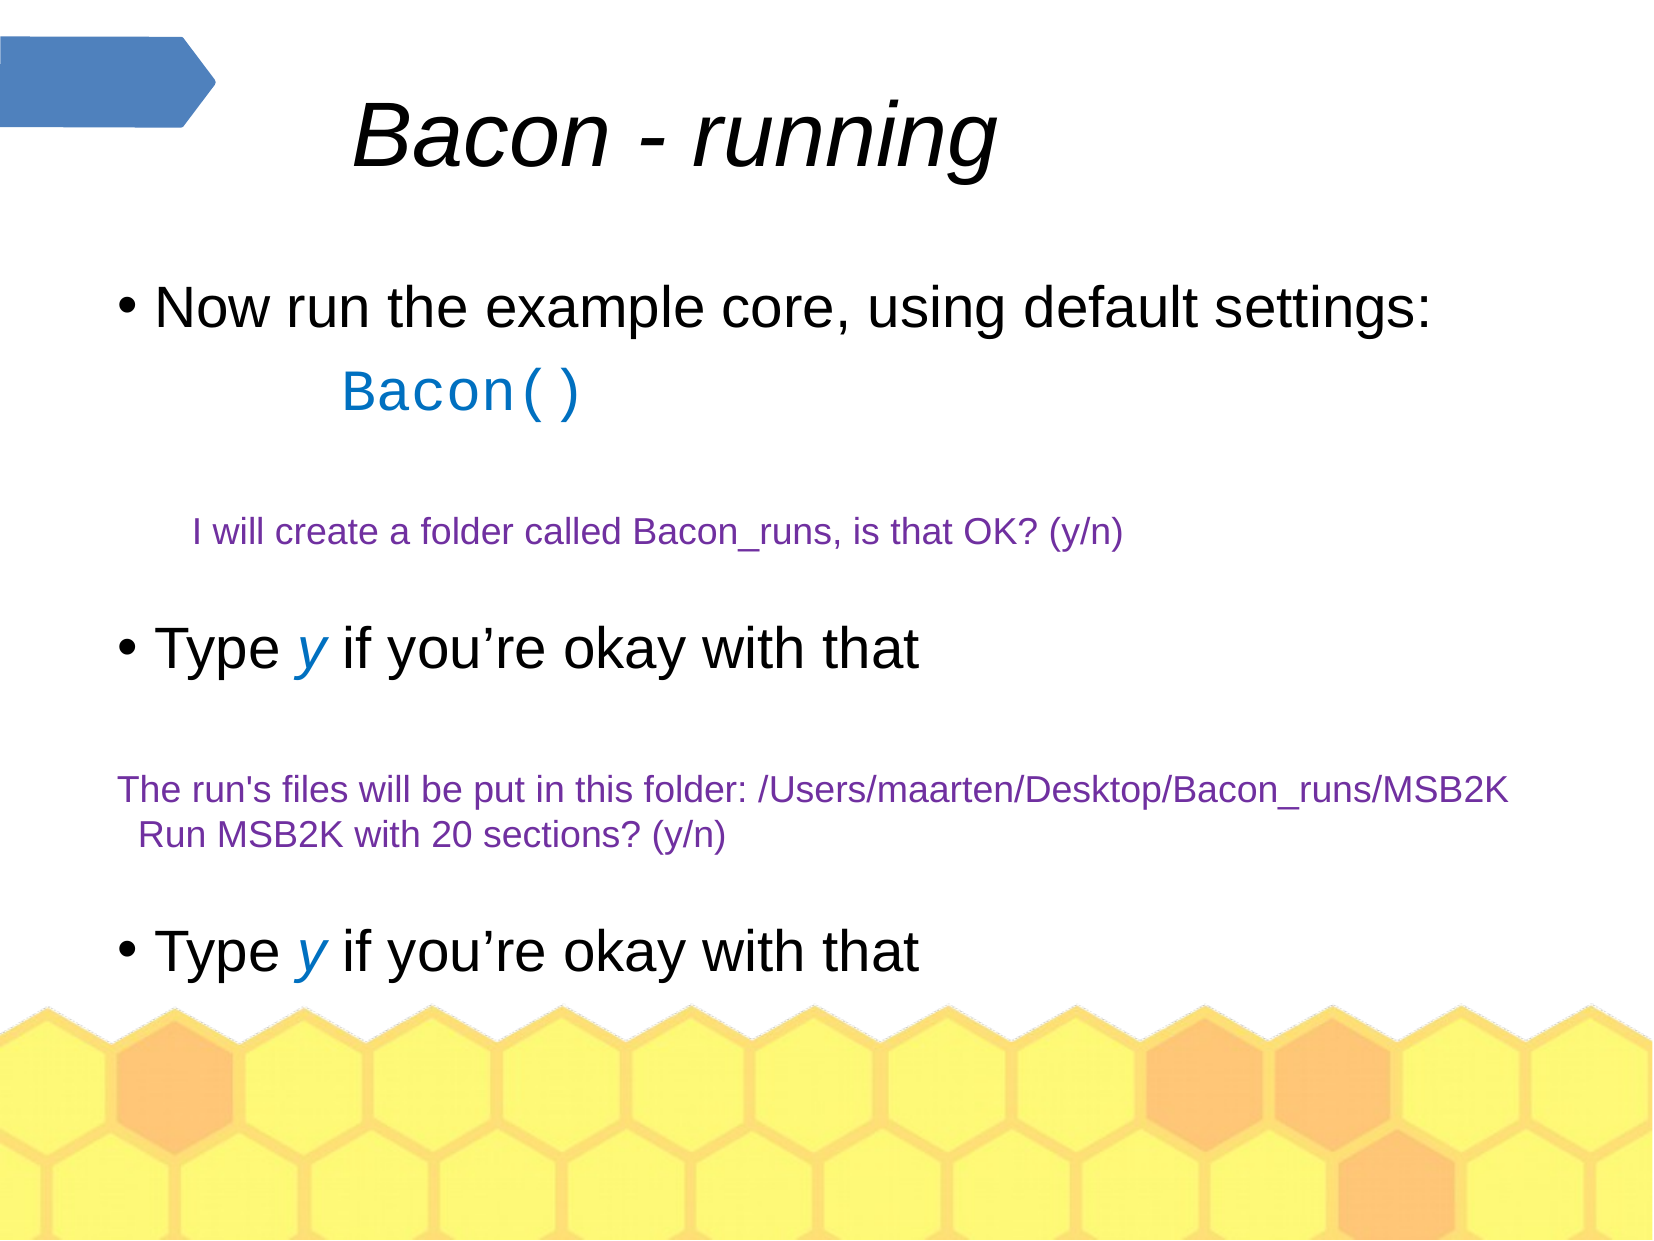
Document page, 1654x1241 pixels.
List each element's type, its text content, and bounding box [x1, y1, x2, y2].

picture [0, 1001, 1653, 1240]
text_box Now run the example core, using default settings: Bacon() I will create a folder called Bacon_runs, is that OK? (y/n) Type y if you’re okay with that The run's files will be put in this folder: /Users/maarten/Desktop/Bacon_runs/MSB2K Run MSB2K with 20 sections? (y/n) Type y if you’re okay with that [116, 276, 1560, 960]
text_box Bacon - running [351, 21, 1560, 253]
